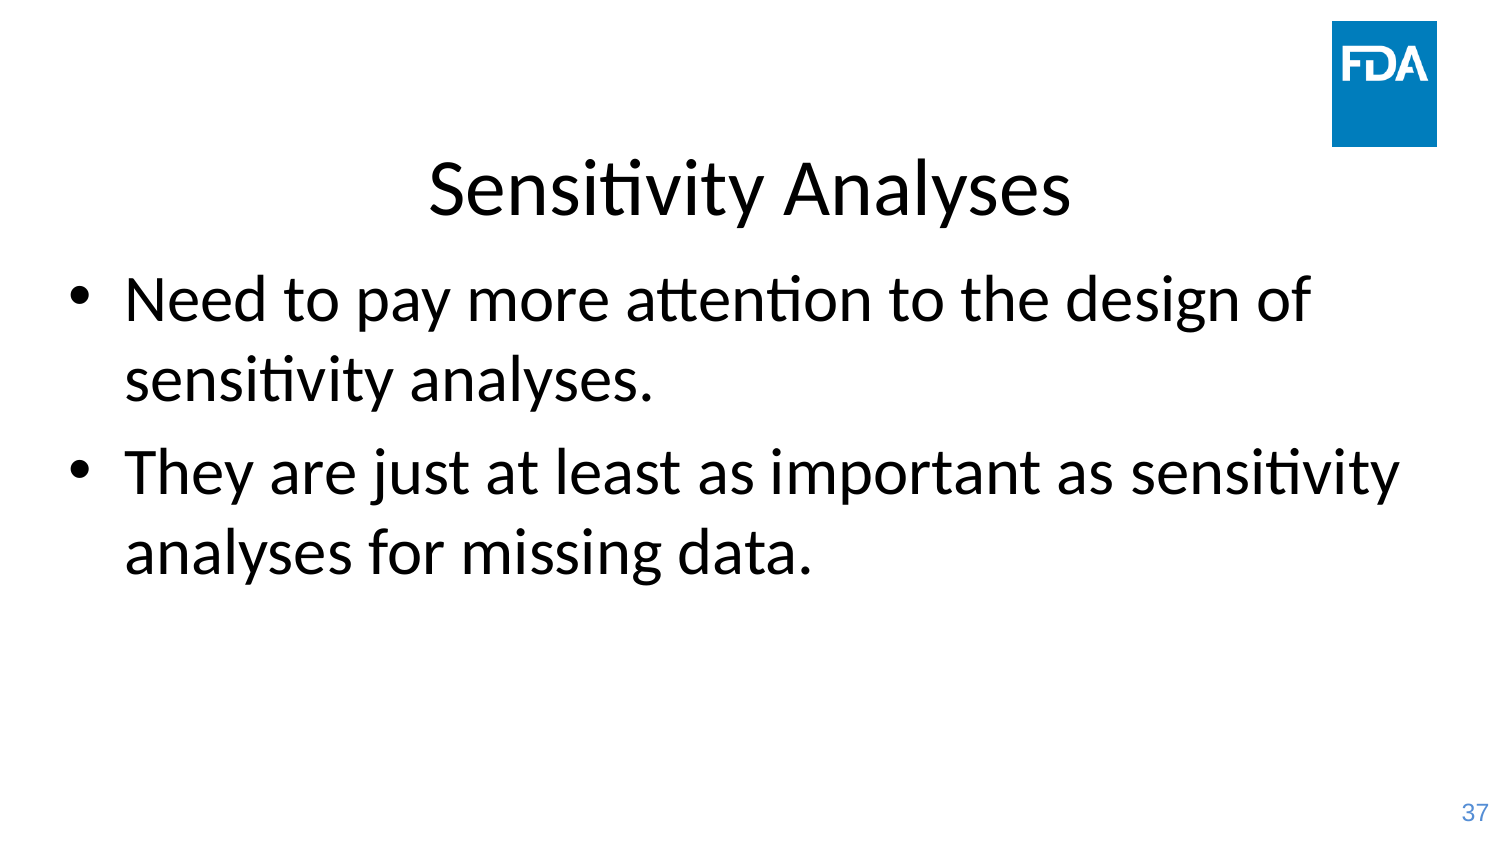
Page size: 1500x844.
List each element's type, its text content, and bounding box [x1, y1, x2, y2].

picture [1396, 46, 1427, 80]
picture [1343, 46, 1396, 80]
title Sensitivity Analyses [53, 125, 1449, 240]
list Need to pay more attention to the design of sensitivity analyses. They are just at least as important as sensitivity analyses for missing data. [53, 247, 1449, 775]
